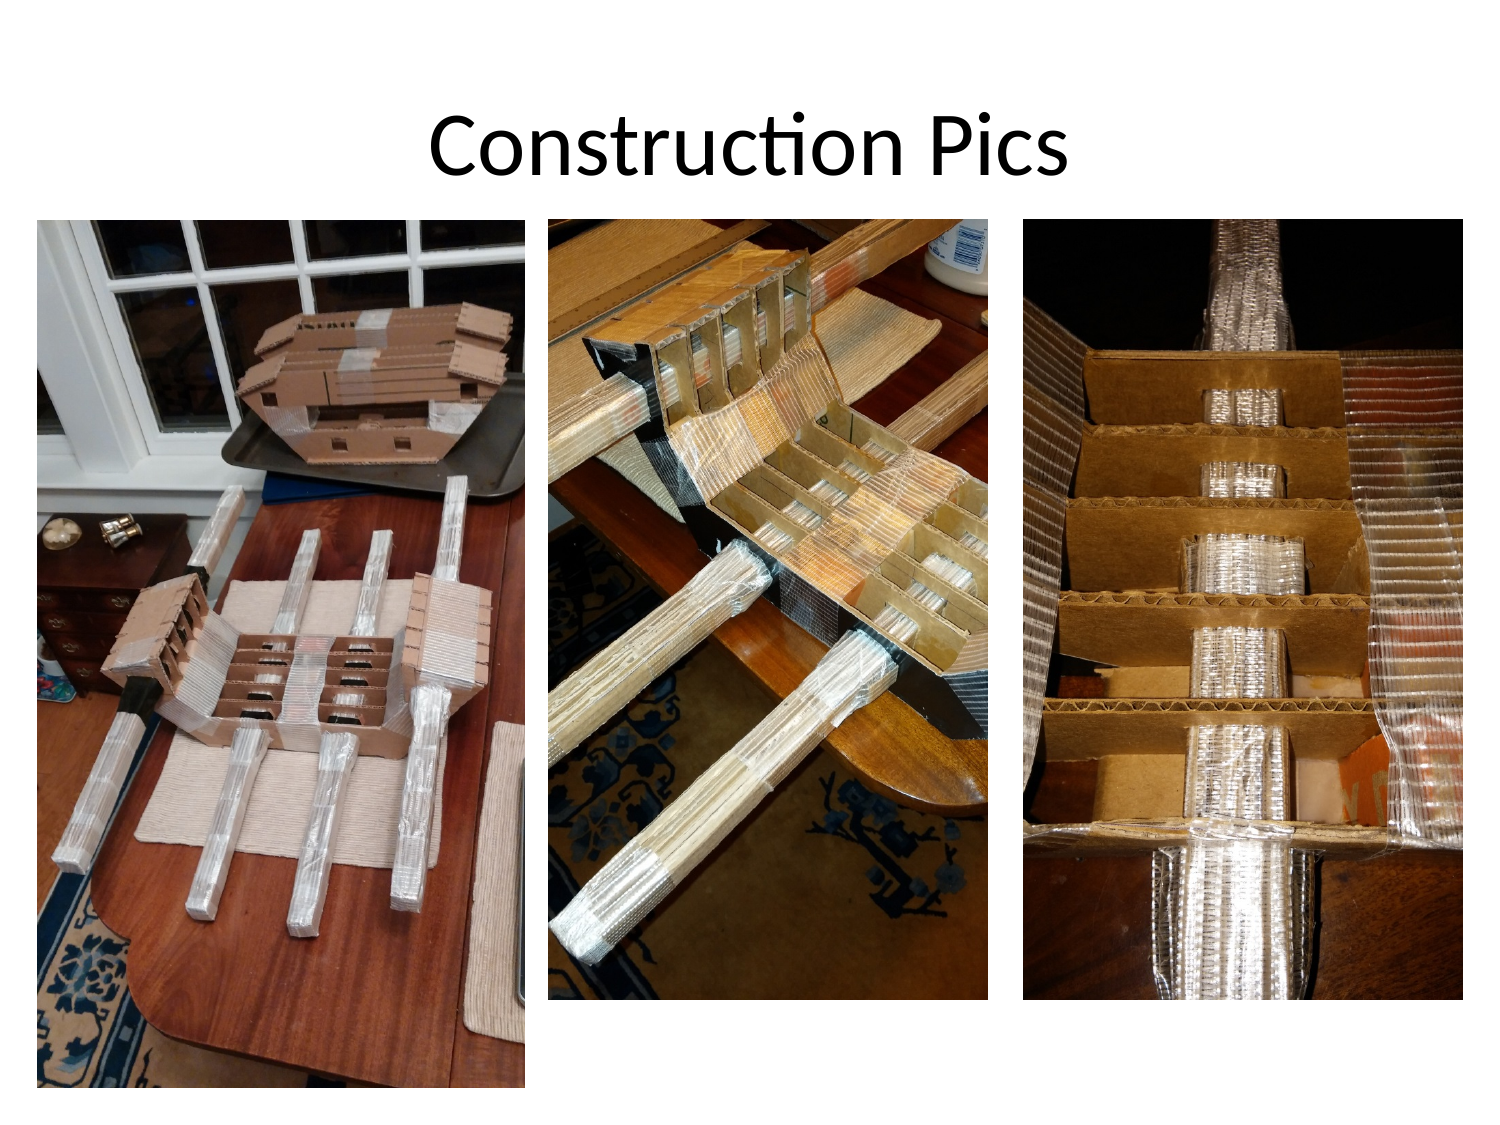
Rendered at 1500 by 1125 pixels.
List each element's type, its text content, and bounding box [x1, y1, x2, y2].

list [1023, 219, 1463, 1001]
title Construction Pics [75, 45, 1425, 233]
picture [548, 219, 988, 1001]
picture [37, 220, 526, 1088]
